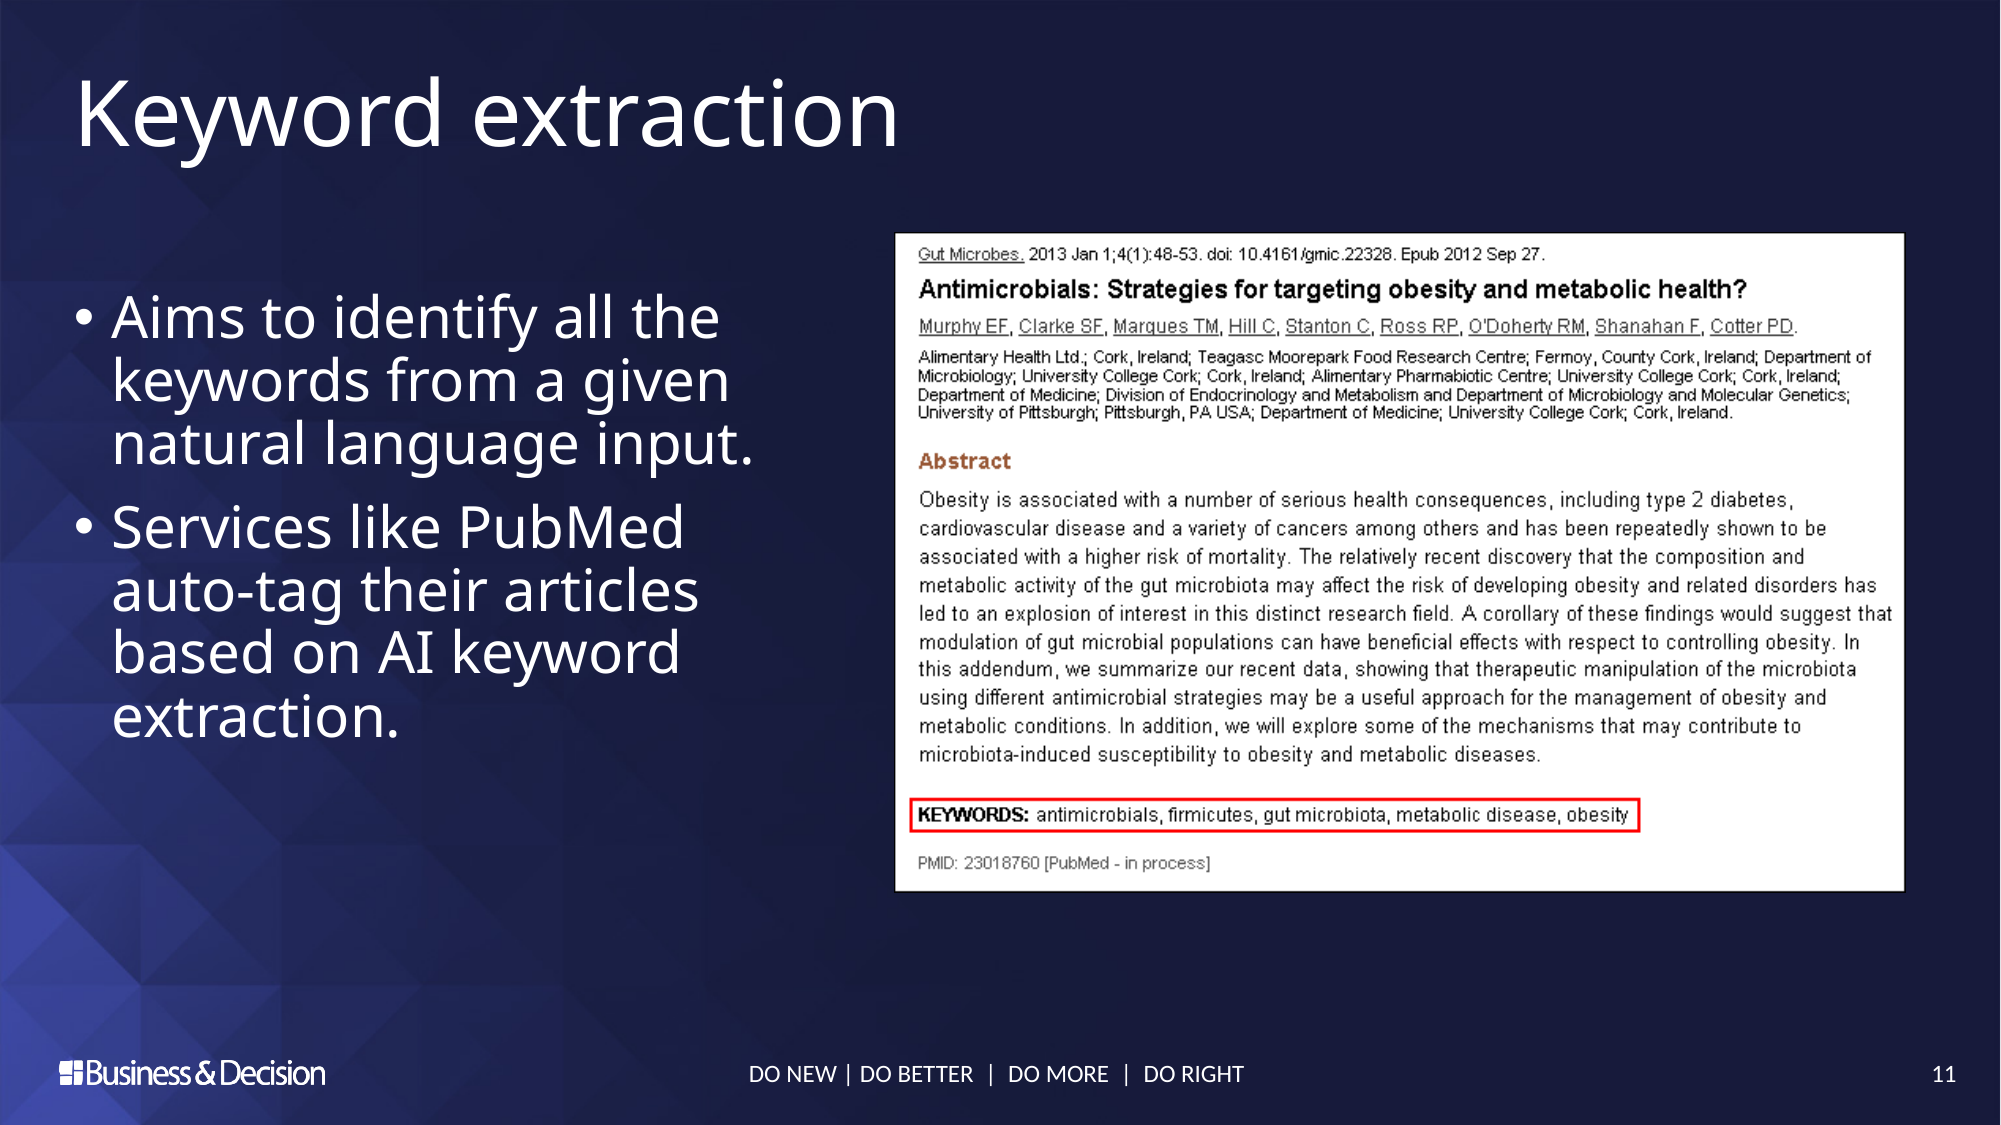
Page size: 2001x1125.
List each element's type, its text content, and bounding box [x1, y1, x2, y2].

list Aims to identify all the keywords from a given natural language input. Services like PubMed auto-tag their articles based on AI keyword extraction. [59, 280, 860, 941]
title Keyword extraction [59, 59, 1941, 300]
footer DO NEW | DO BETTER | DO MORE | DO RIGHT [662, 1042, 1338, 1103]
slide_number 11 [1521, 1042, 1972, 1103]
picture [0, 0, 2001, 1125]
